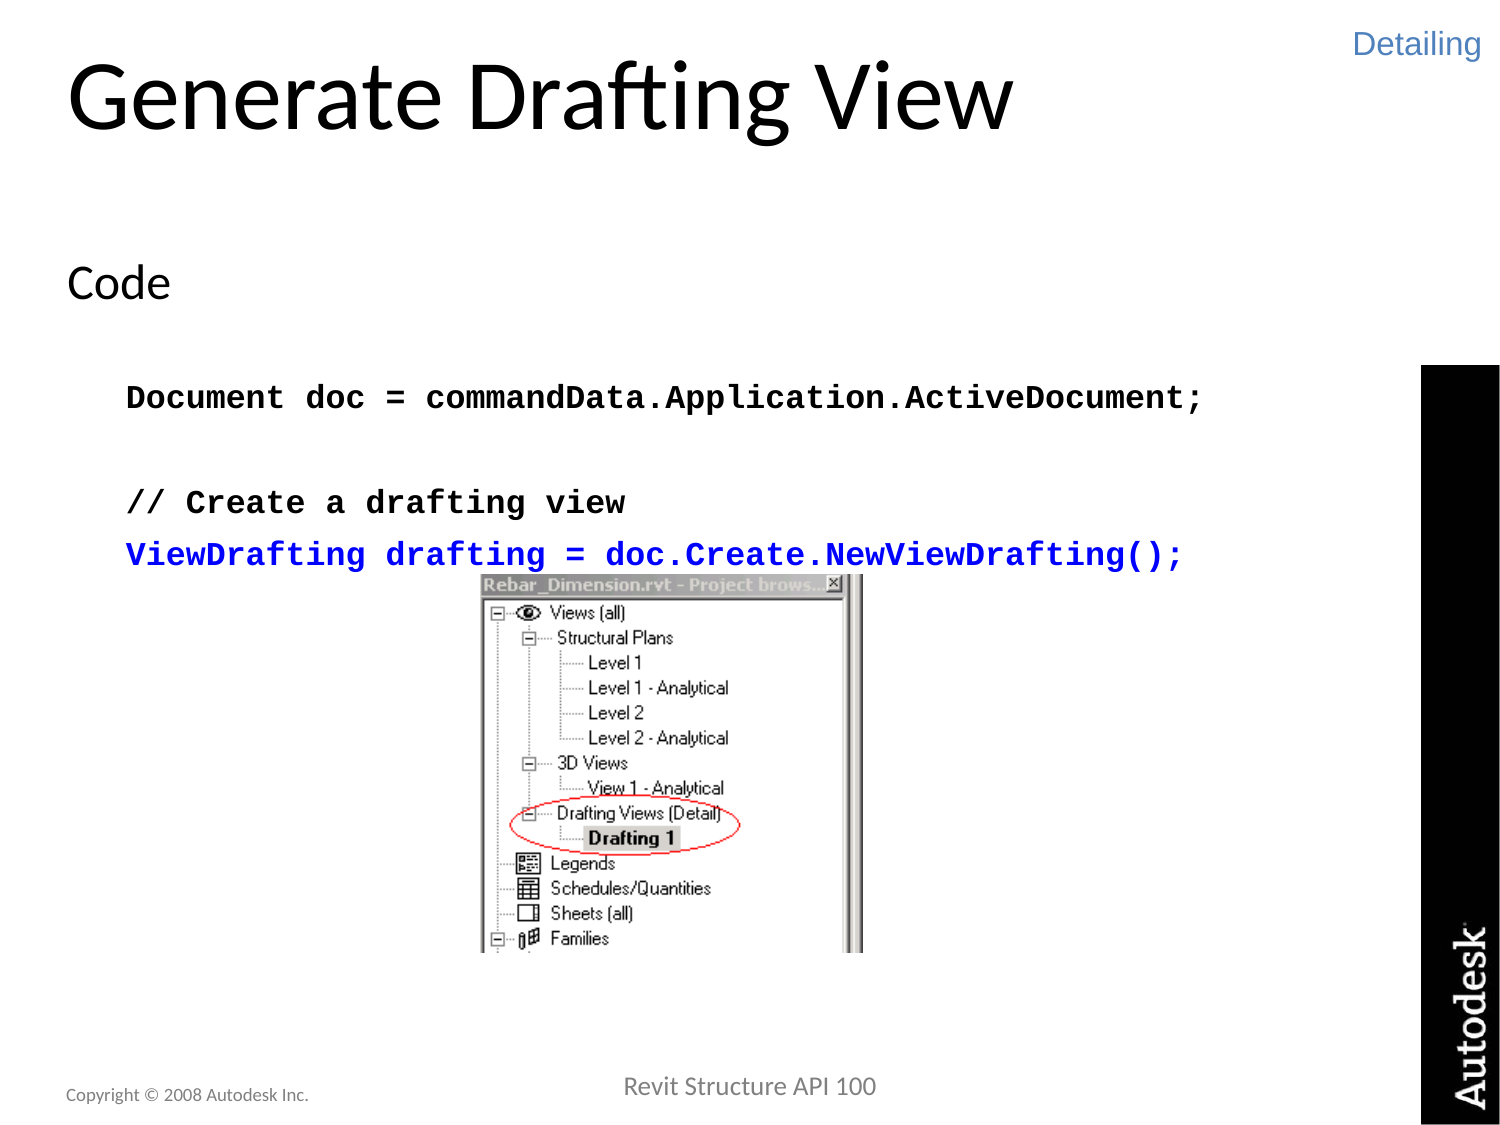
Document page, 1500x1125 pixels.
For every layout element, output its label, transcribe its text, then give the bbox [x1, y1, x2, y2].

text_box Detailing [1151, 22, 1483, 63]
list Code Document doc = commandData.Application.ActiveDocument; // Create a drafting view ViewDrafting drafting = doc.Create.NewViewDrafting(); [52, 242, 1500, 551]
title Generate Drafting View [52, 22, 1500, 210]
picture [480, 573, 863, 954]
picture [1420, 551, 1500, 1125]
